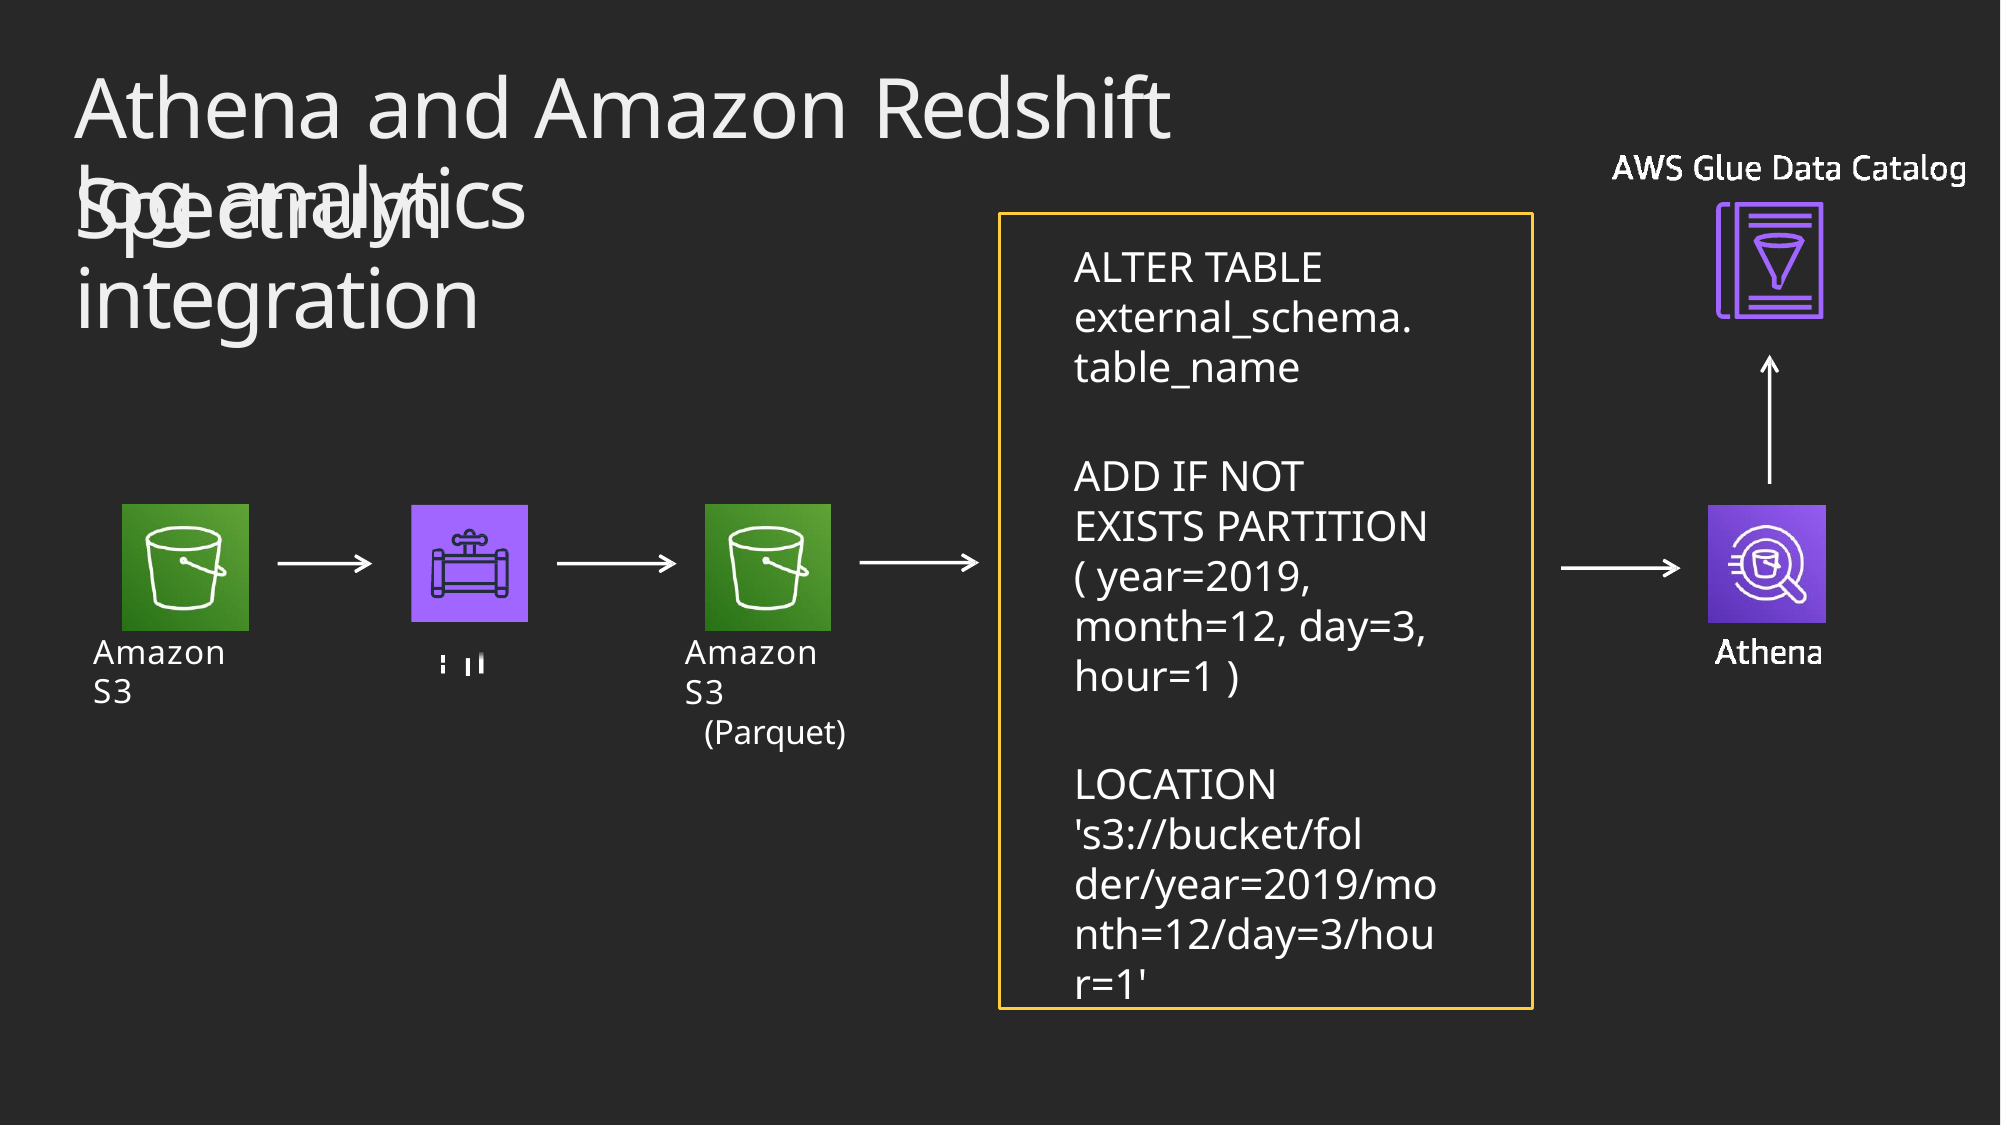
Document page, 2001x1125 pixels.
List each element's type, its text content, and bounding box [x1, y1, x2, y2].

text_box Amazon S3 (Parquet) [682, 628, 858, 751]
text_box [1760, 354, 1779, 484]
text_box Amazon S3 [91, 628, 266, 711]
text_box ALTER TABLE external_schema. table_name ADD IF NOT EXISTS PARTITION ( year=2019, month=12, day=3, hour=1 ) LOCATION 's3://bucket/fol der/year=2019/mo nth=12/day=3/hou r=1' [999, 213, 1533, 1009]
text_box [557, 554, 677, 573]
text_box [1716, 202, 1731, 319]
picture [1708, 505, 1827, 623]
picture [1612, 153, 1965, 187]
picture [704, 504, 832, 632]
text_box [277, 554, 373, 573]
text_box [411, 504, 529, 623]
text_box [859, 553, 980, 572]
picture [1714, 637, 1822, 664]
picture [122, 504, 249, 632]
title Athena and Amazon Redshift Spectrum [72, 53, 1449, 256]
text_box [1734, 202, 1824, 319]
text_box log analytics integration [72, 143, 904, 346]
text_box [1561, 558, 1681, 578]
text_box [441, 652, 495, 676]
